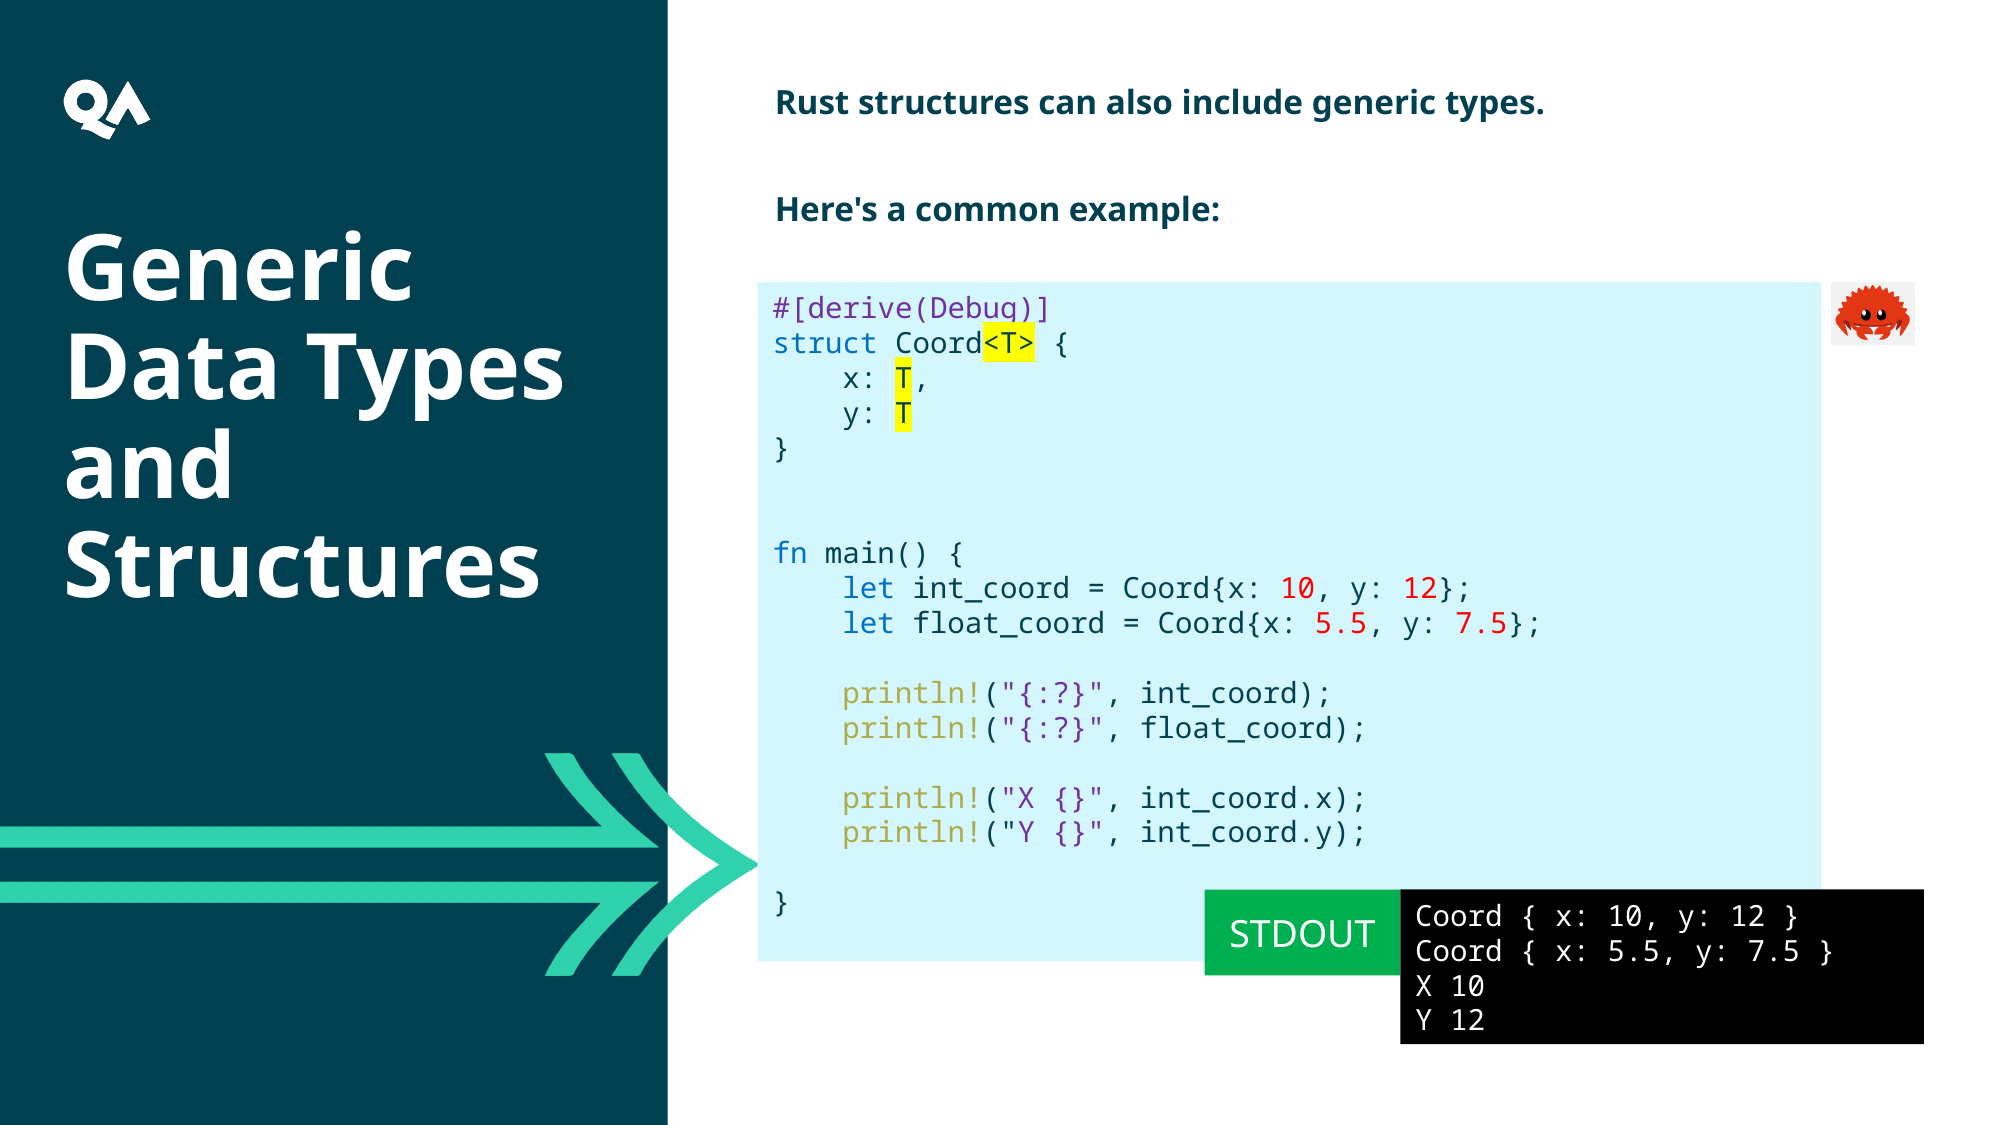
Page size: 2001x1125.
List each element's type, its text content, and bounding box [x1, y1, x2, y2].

picture [0, 754, 657, 847]
list Generic Data Types and Structures [63, 221, 628, 673]
text_box Coord { x: 10, y: 12 } Coord { x: 5.5, y: 7.5 } X 10 Y 12 [1400, 889, 1924, 1045]
list Rust structures can also include generic types. Here's a common example: [774, 80, 1937, 279]
picture [107, 83, 149, 124]
text_box #[derive(Debug)] struct Coord<T> { x: T, y: T } fn main() { let int_coord = Coord{x: 10, y: 12}; let float_coord = Coord{x: 5.5, y: 7.5}; println!("{:?}", int_coord); println!("{:?}", float_coord); println!("X {}", int_coord.x); println!("Y {}", int_coord.y); } [757, 282, 1822, 962]
text_box STDOUT [1204, 889, 1400, 976]
picture [613, 727, 775, 995]
picture [1830, 282, 1915, 345]
picture [0, 882, 657, 975]
picture [64, 80, 114, 139]
